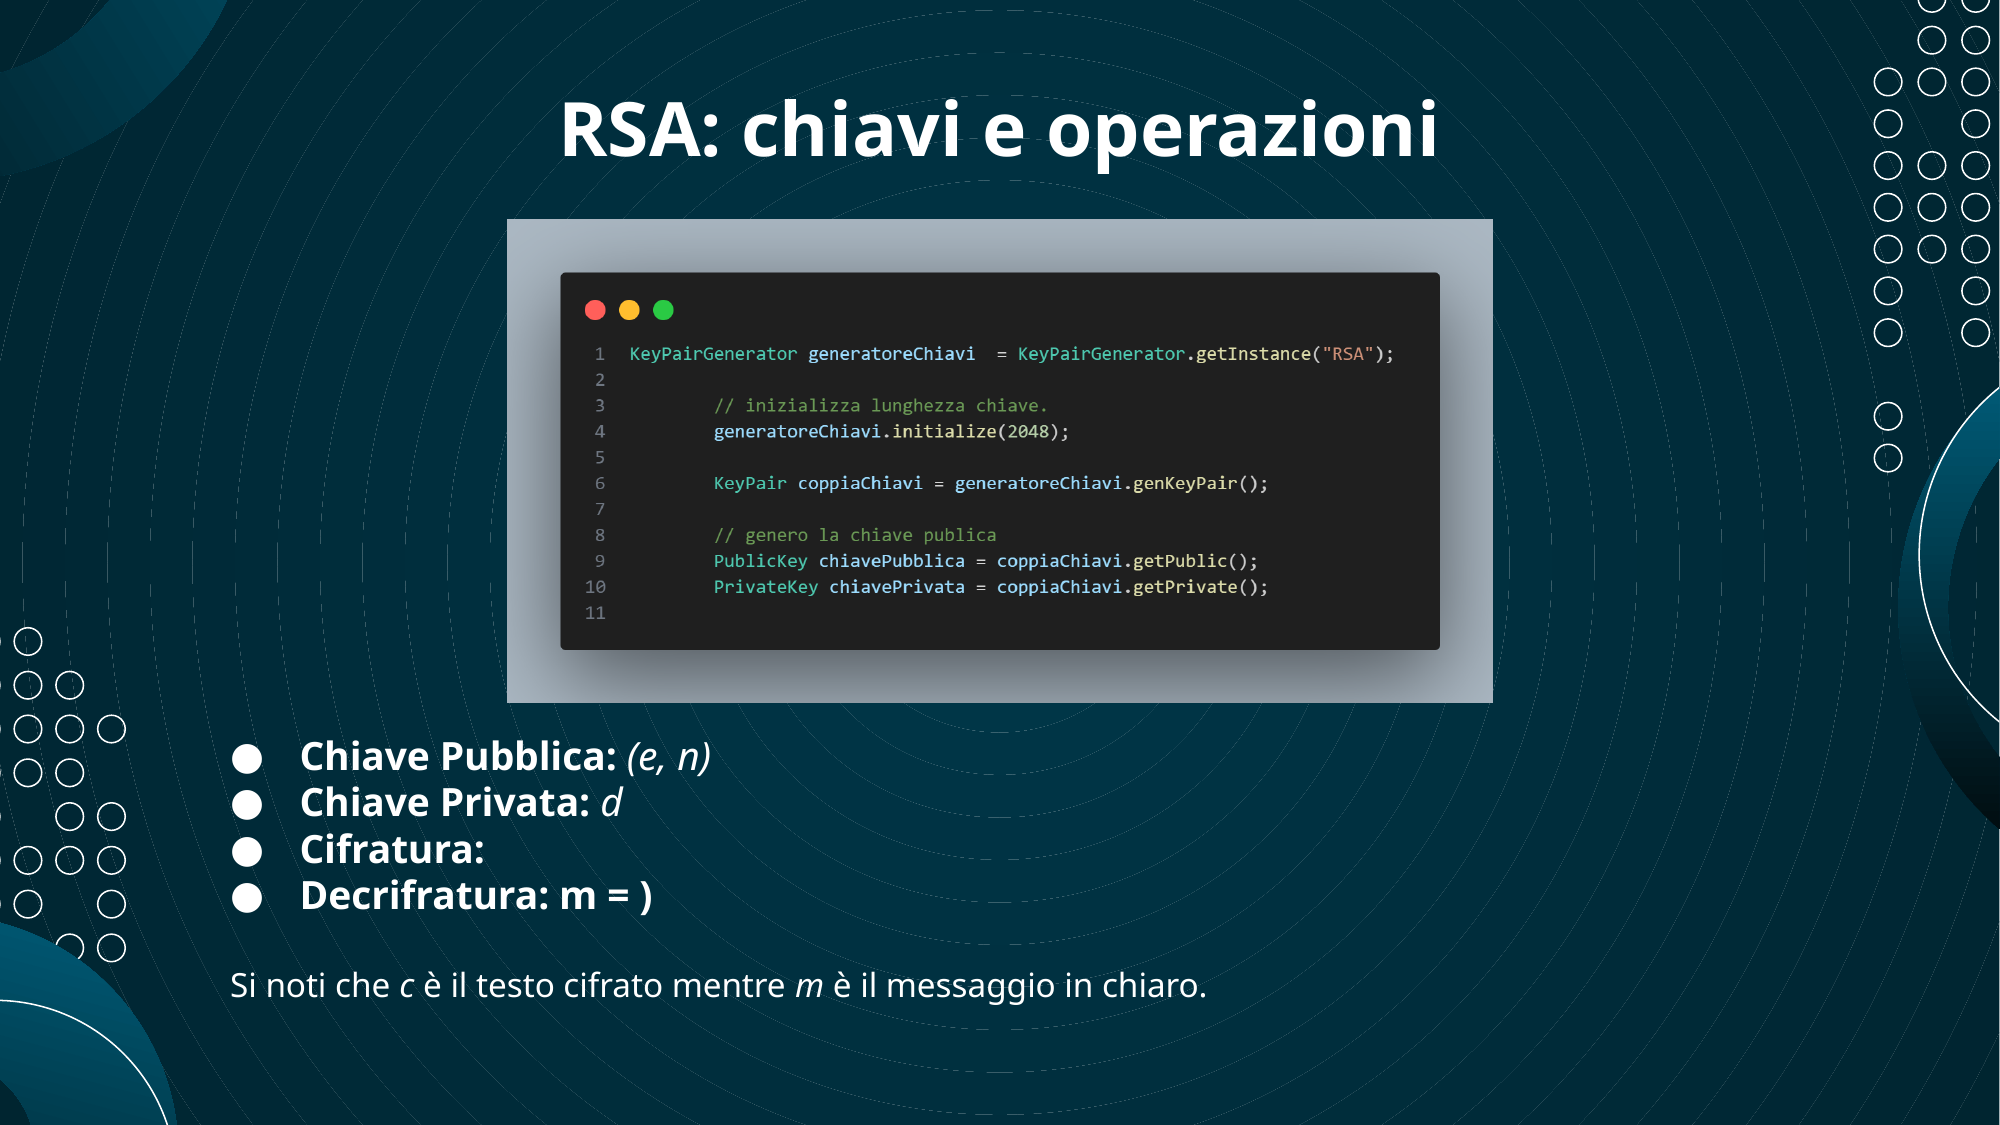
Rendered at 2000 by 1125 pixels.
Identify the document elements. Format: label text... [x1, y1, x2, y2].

picture [508, 220, 1493, 702]
title RSA: chiavi e operazioni [155, 66, 1844, 229]
